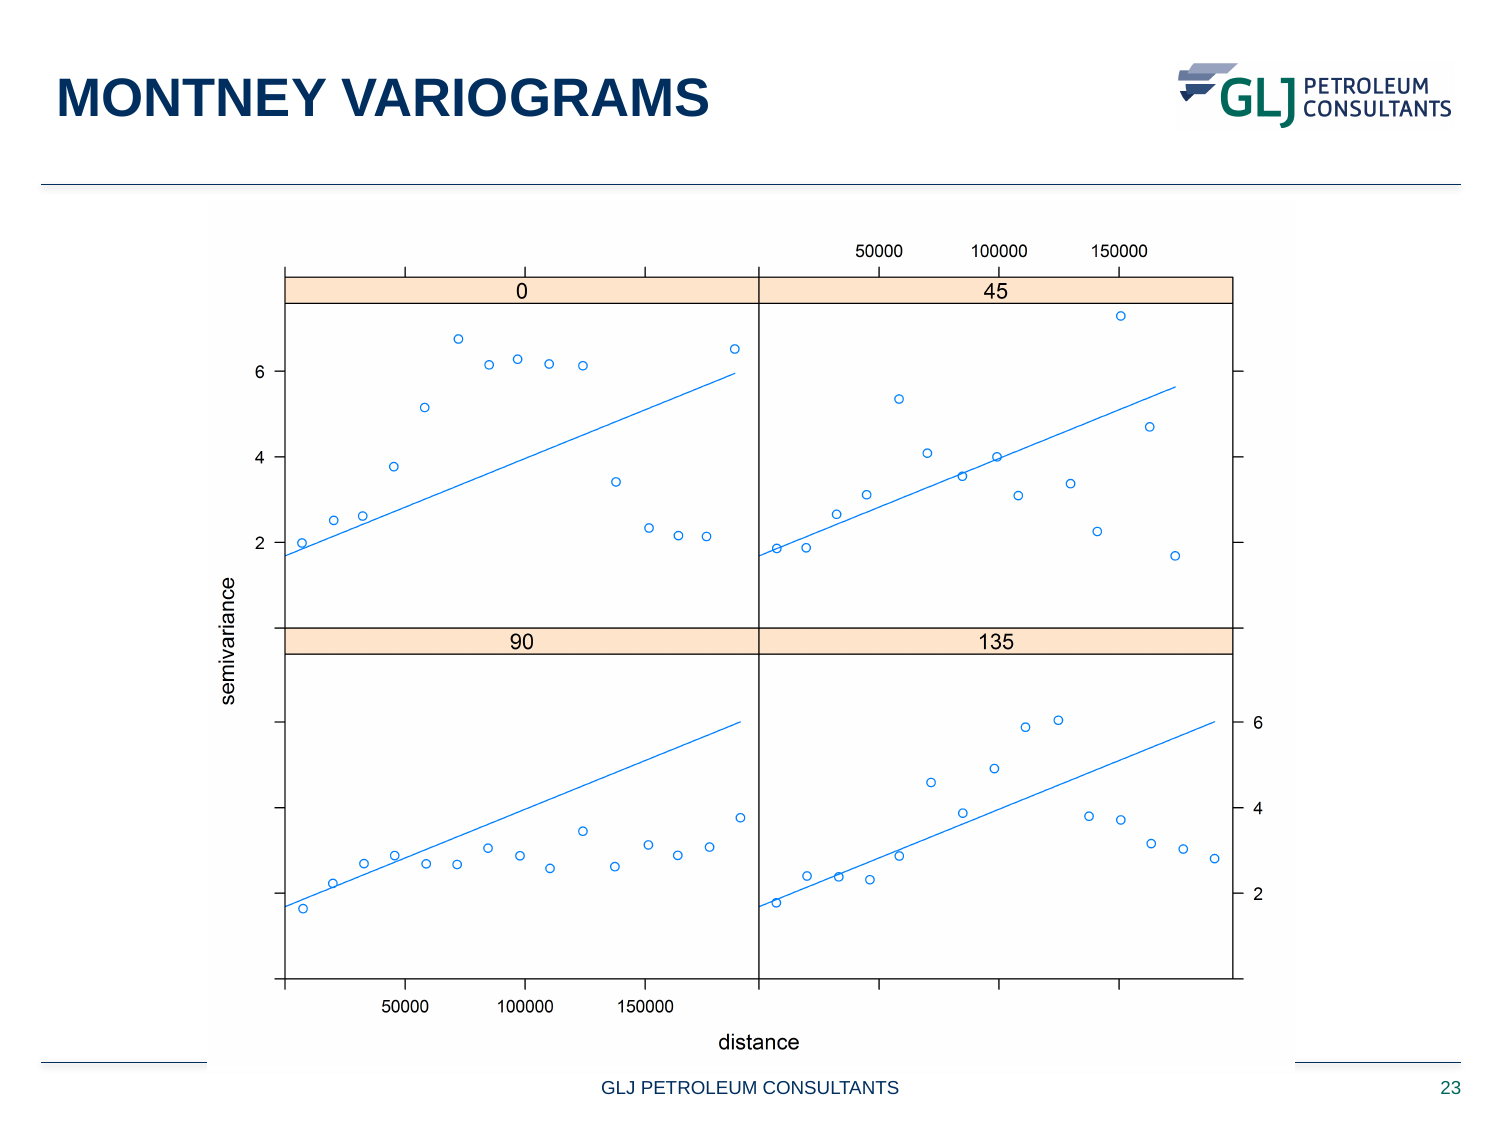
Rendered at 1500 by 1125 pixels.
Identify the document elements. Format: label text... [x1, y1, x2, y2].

title Montney Variograms [41, 29, 1144, 160]
picture [1175, 61, 1454, 130]
slide_number 23 [1074, 1071, 1462, 1103]
picture [207, 200, 1295, 1072]
footer GLJ PETROLEUM CONSULTANTS [512, 1082, 988, 1103]
